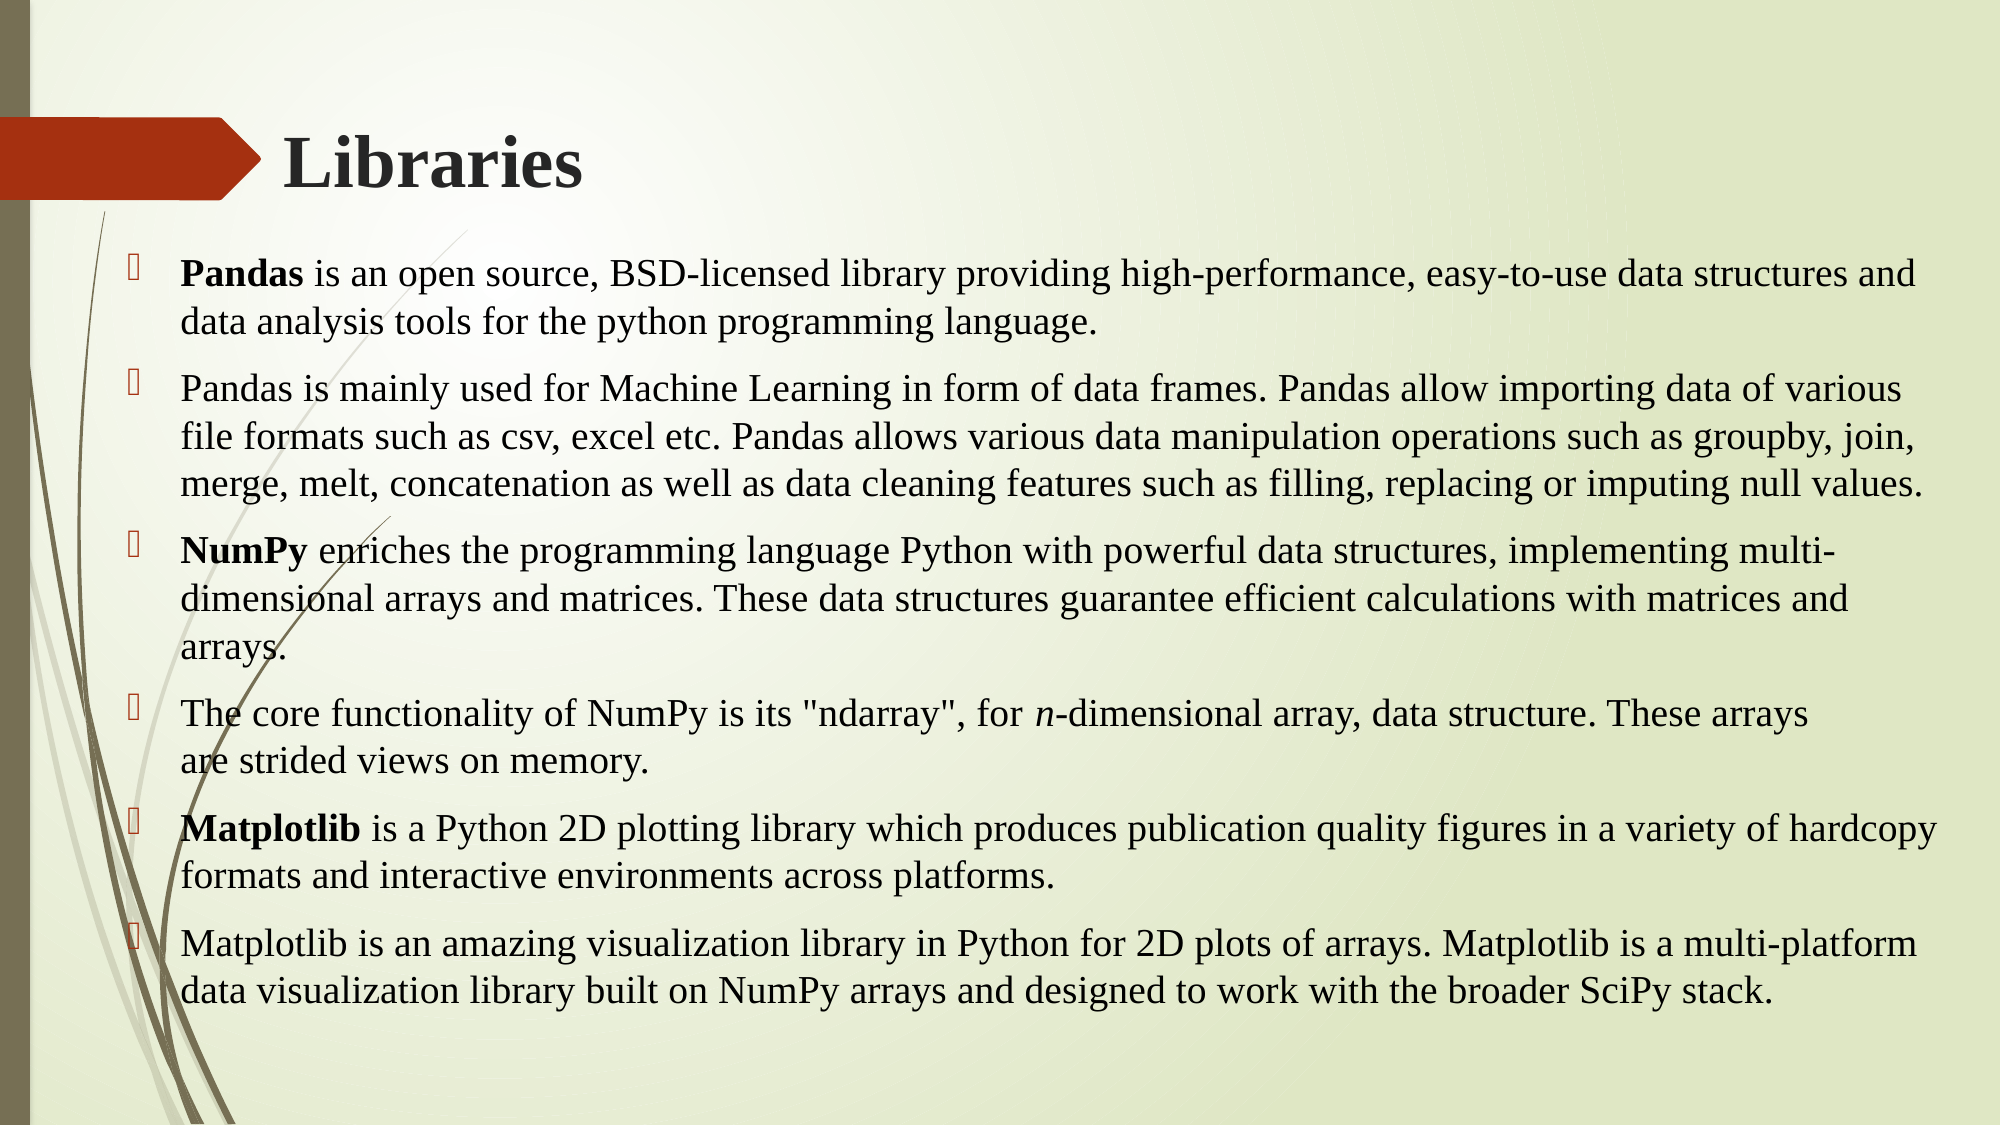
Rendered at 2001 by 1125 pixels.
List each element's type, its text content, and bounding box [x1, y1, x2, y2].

list Pandas is an open source, BSD-licensed library providing high-performance, easy-to-use data structures and data analysis tools for the python programming language. Pandas is mainly used for Machine Learning in form of data frames. Pandas allow importing data of various file formats such as csv, excel etc. Pandas allows various data manipulation operations such as groupby, join, merge, melt, concatenation as well as data cleaning features such as filling, replacing or imputing null values. NumPy enriches the programming language Python with powerful data structures, implementing multi-dimensional arrays and matrices. These data structures guarantee efficient calculations with matrices and arrays. The core functionality of NumPy is its "ndarray", for n-dimensional array, data structure. These arrays are strided views on memory. Matplotlib is a Python 2D plotting library which produces publication quality figures in a variety of hardcopy formats and interactive environments across platforms. Matplotlib is an amazing visualization library in Python for 2D plots of arrays. Matplotlib is a multi-platform data visualization library built on NumPy arrays and designed to work with the broader SciPy stack. [112, 239, 1962, 1089]
title Libraries [269, 105, 1731, 239]
